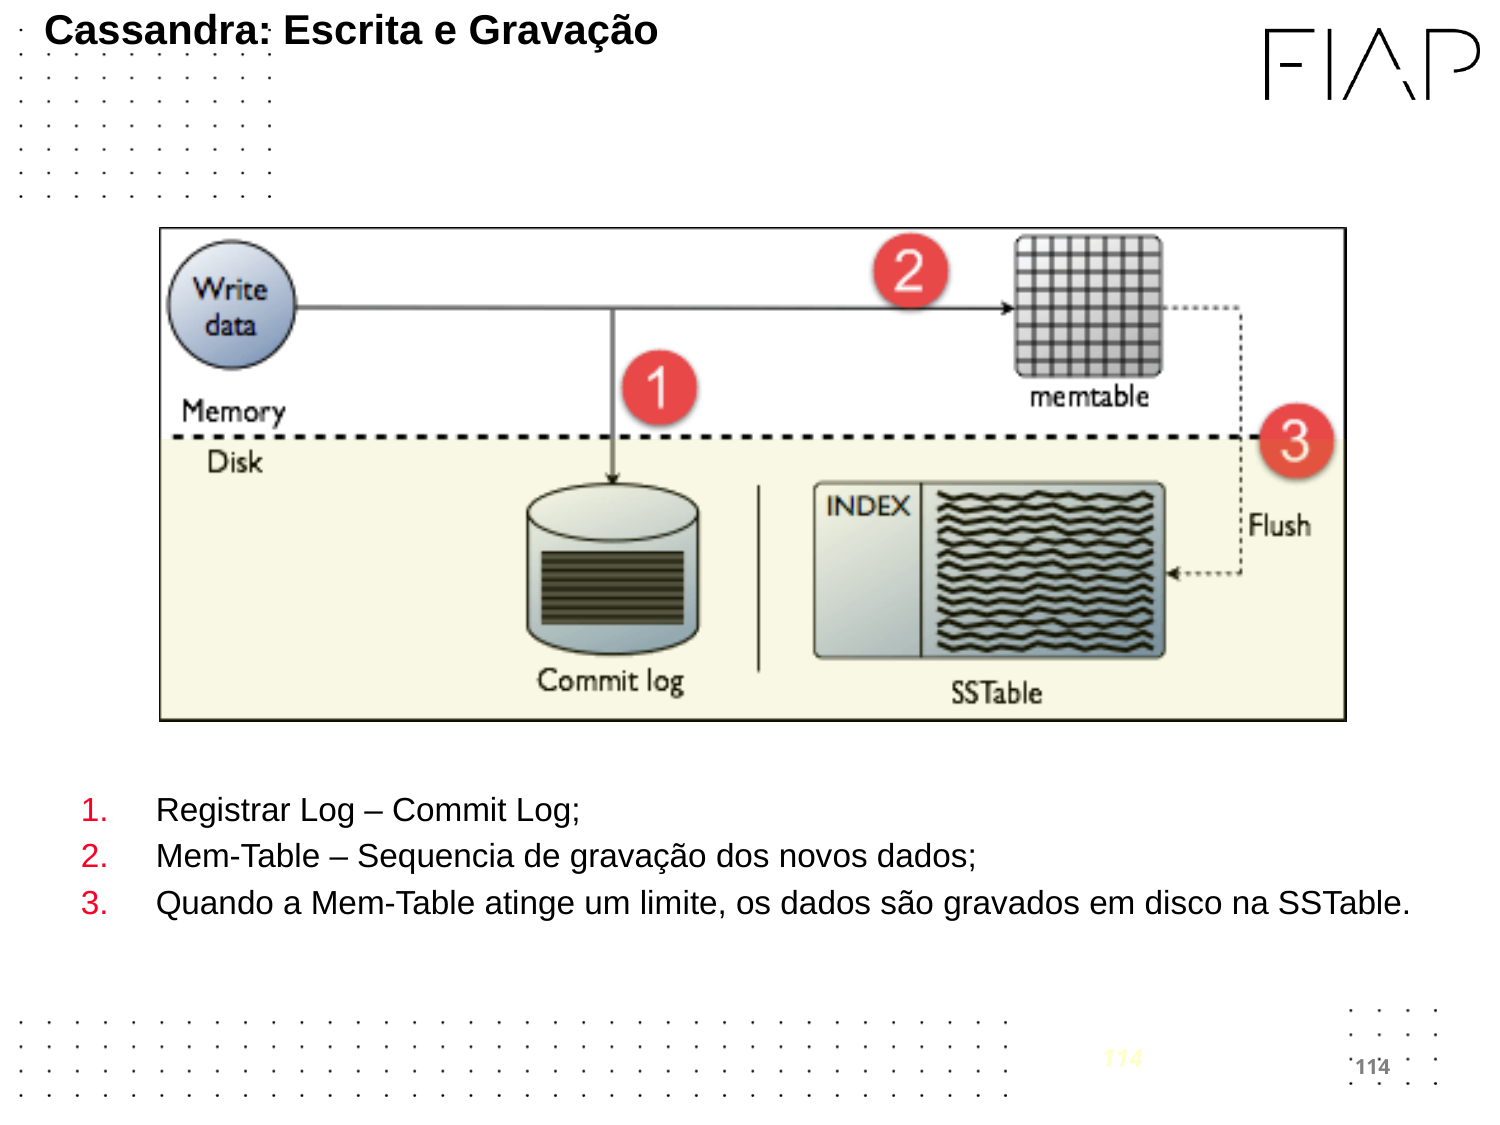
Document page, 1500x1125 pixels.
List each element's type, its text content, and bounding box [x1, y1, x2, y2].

text_box Registrar Log – Commit Log; Mem-Table – Sequencia de gravação dos novos dados; Quando a Mem-Table atinge um limite, os dados são gravados em disco na SSTable. [65, 733, 1440, 1062]
title Cassandra: Escrita e Gravação [29, 0, 1380, 189]
picture [19, 28, 271, 198]
picture [1380, 28, 1480, 100]
picture [159, 227, 1347, 723]
picture [19, 1019, 1007, 1097]
picture [1344, 1062, 1437, 1085]
